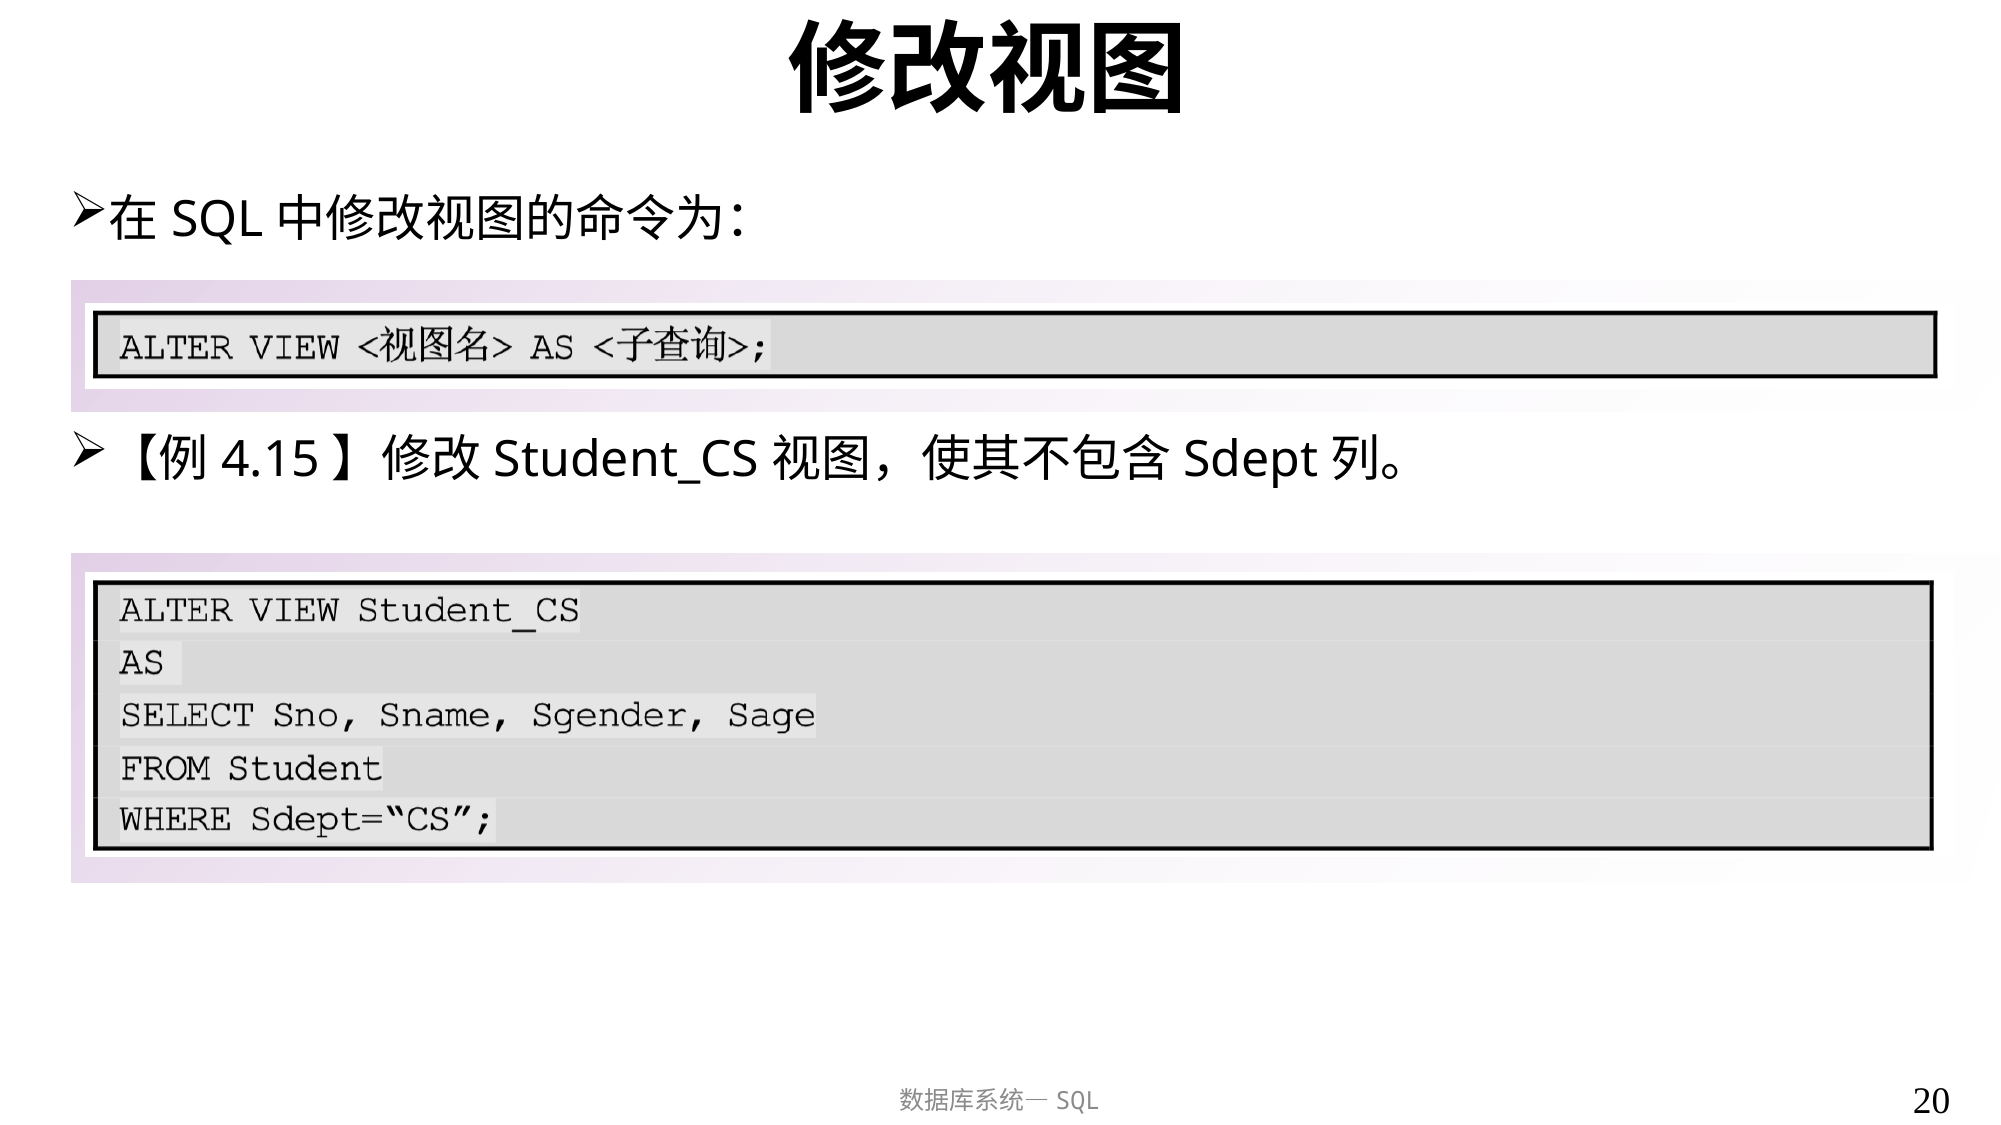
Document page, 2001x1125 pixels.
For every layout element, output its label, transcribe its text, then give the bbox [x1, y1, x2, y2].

picture [85, 572, 1954, 857]
picture [85, 303, 1954, 390]
slide_number 20 [1898, 1069, 2000, 1125]
table_cell CS [81, 575, 1958, 866]
list 在SQL中修改视图的命令为： 【例4.15】修改Student_CS视图，使其不包含Sdept列。 [54, 178, 2000, 1125]
title 修改视图 [159, 8, 1815, 121]
footer 数据库系统—SQL [662, 1073, 1338, 1125]
